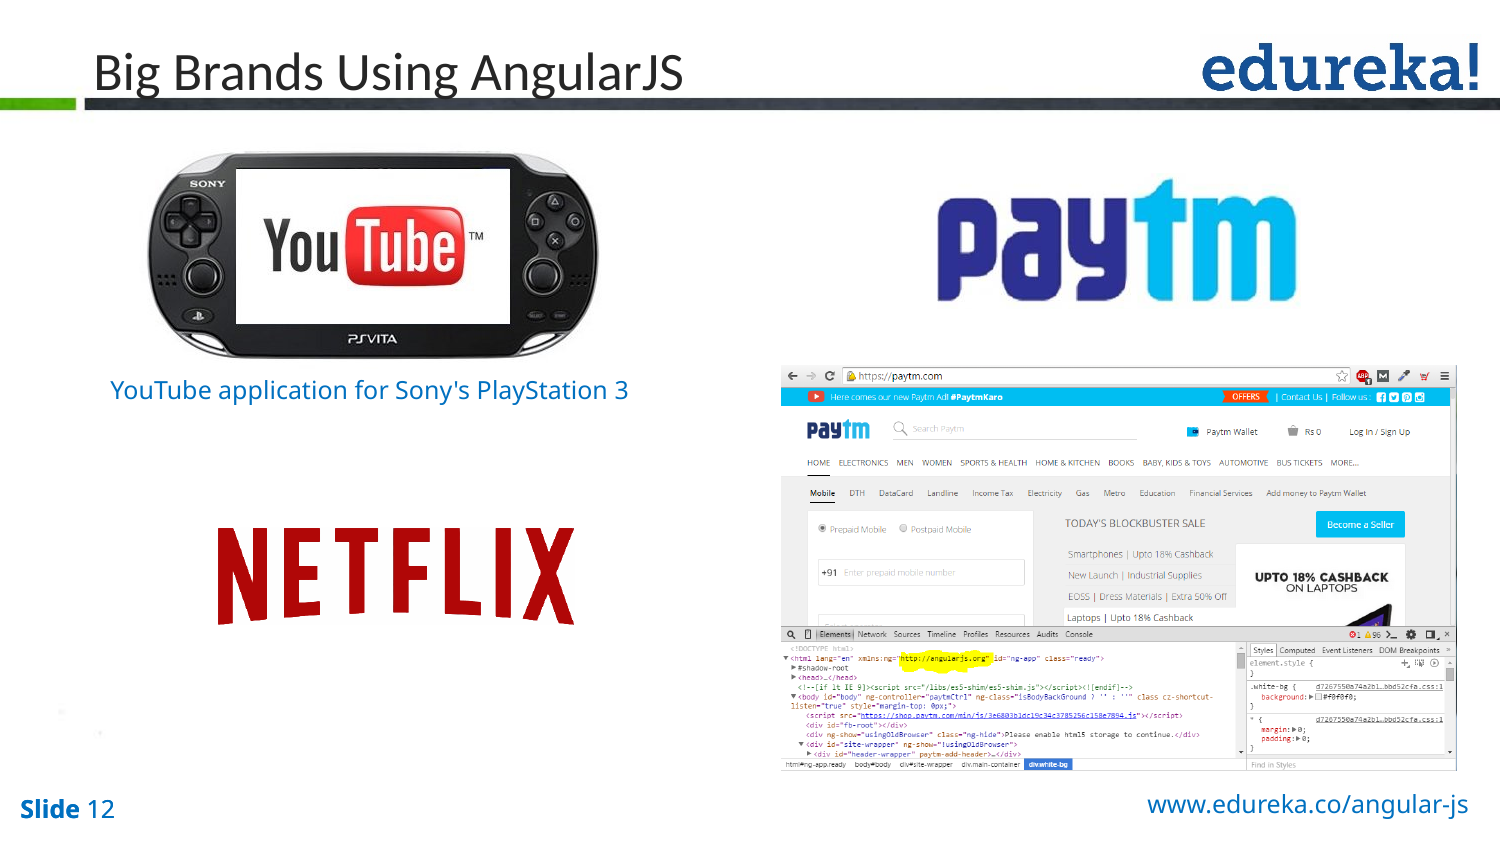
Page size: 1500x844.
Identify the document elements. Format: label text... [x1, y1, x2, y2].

title Big Brands Using AngularJS [78, 26, 1373, 112]
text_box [108, 132, 632, 414]
picture [0, 0, 1500, 844]
